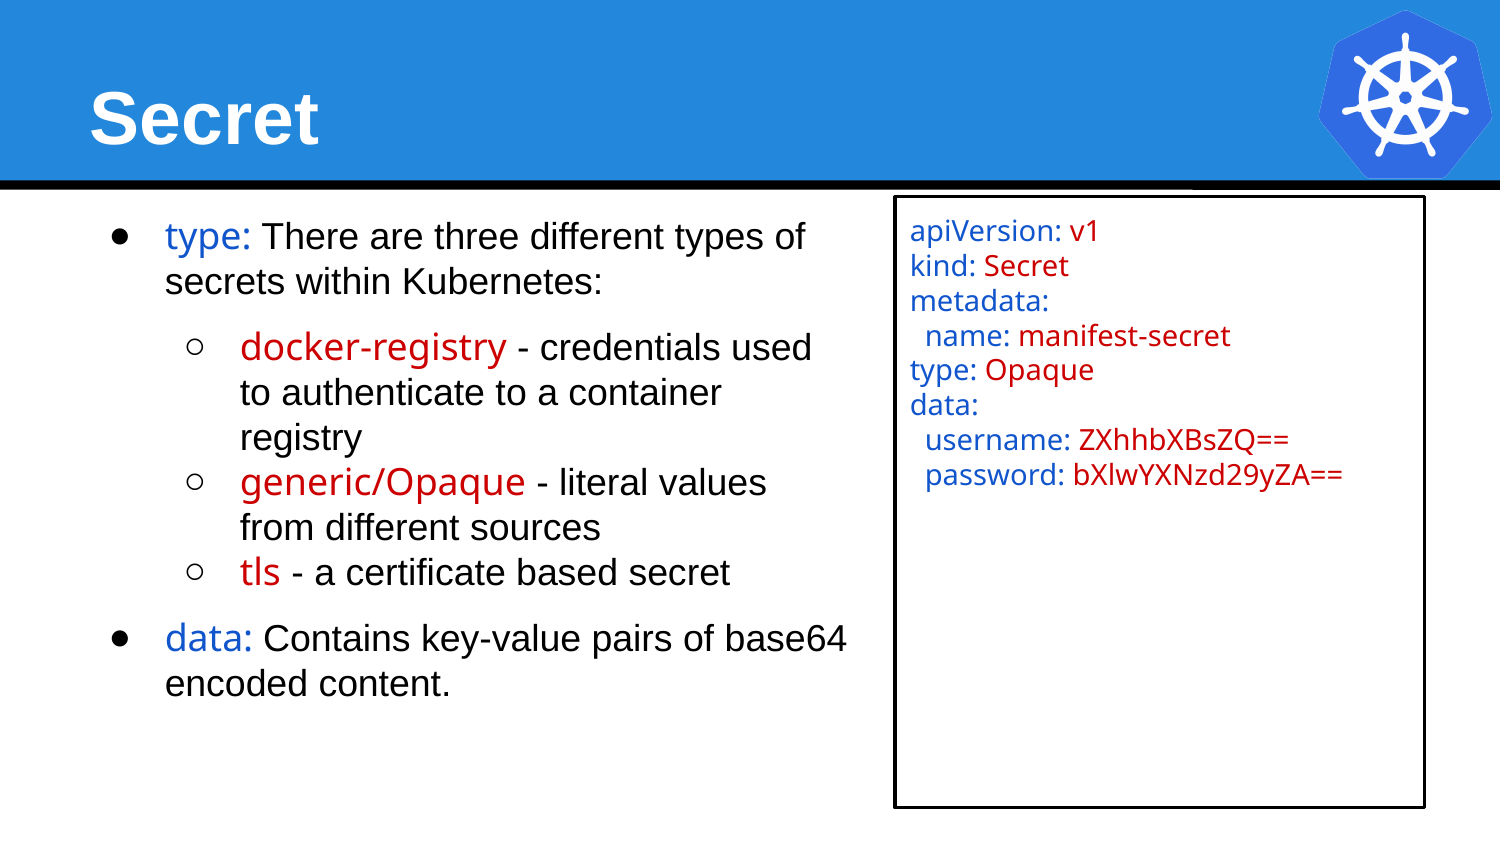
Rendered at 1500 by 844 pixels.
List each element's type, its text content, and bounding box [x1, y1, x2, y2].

picture [1318, 7, 1493, 182]
text_box apiVersion: v1 kind: Secret metadata: name: manifest-secret type: Opaque data: username: ZXhhbXBsZQ== password: bXlwYXNzd29yZA== [894, 196, 1425, 808]
text_box type: There are three different types of secrets within Kubernetes: docker-registry - credentials used to authenticate to a container registry generic/Opaque - literal values from different sources tls - a certificate based secret data: Contains key-value pairs of base64 encoded content. [75, 196, 865, 808]
text_box Secret [74, 33, 1425, 175]
